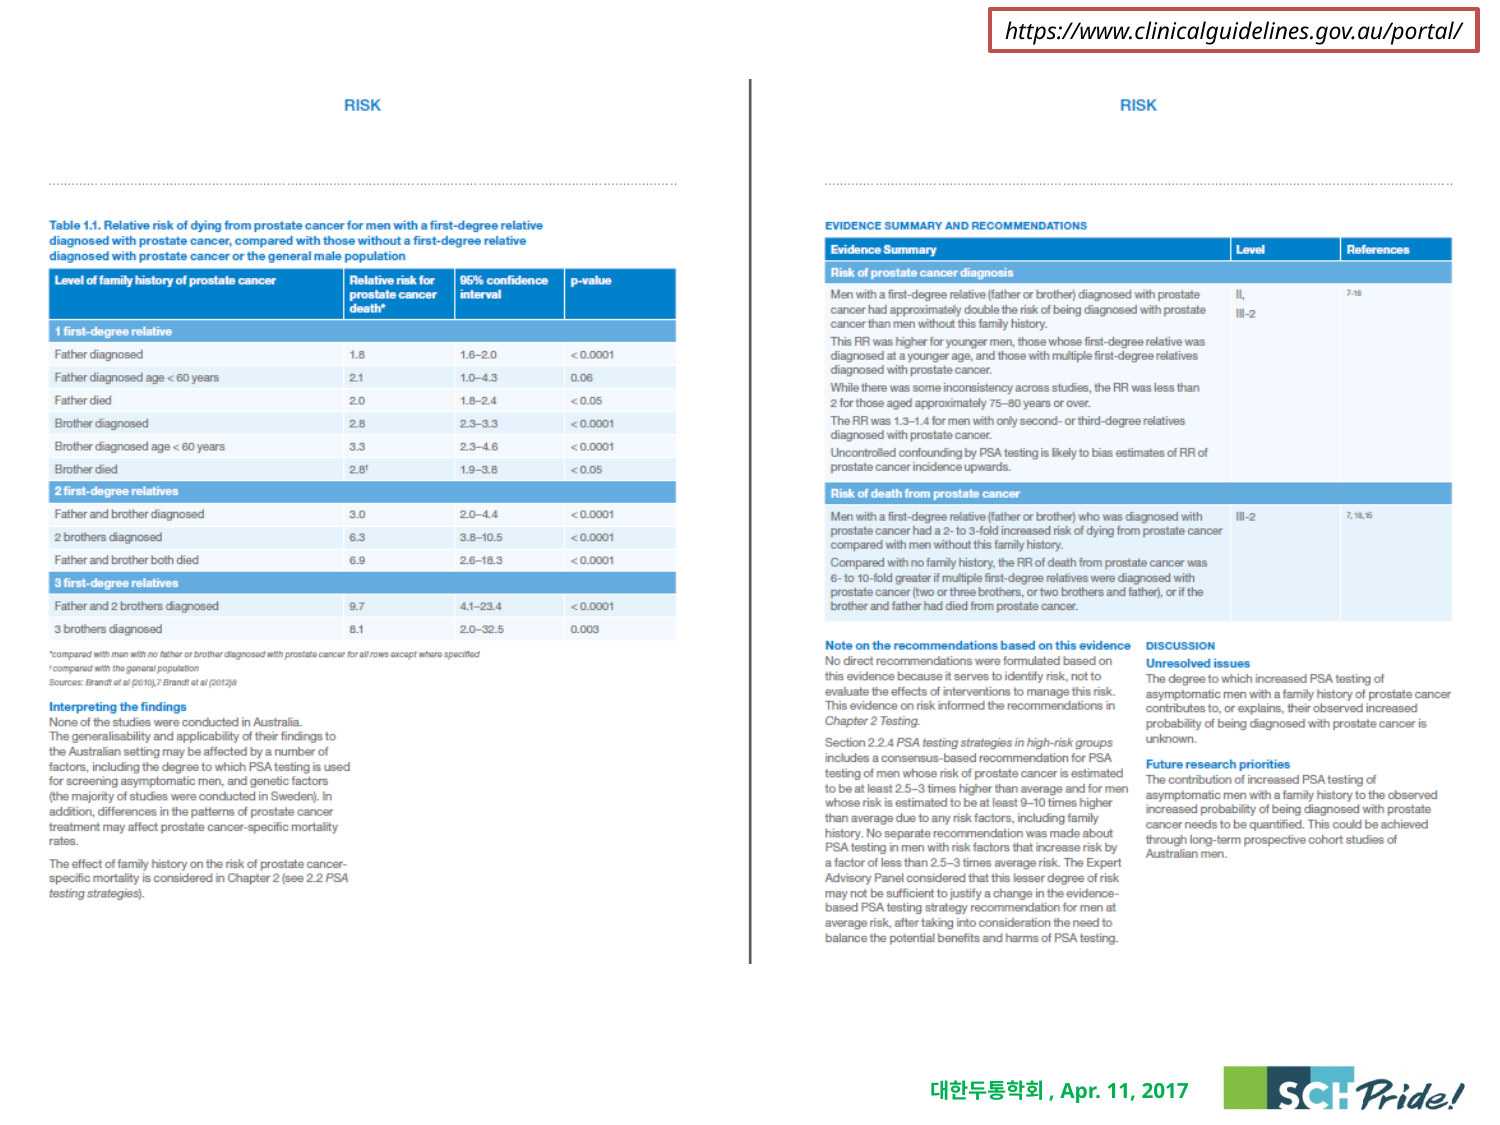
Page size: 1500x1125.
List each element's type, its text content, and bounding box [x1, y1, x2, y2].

picture [1222, 1064, 1465, 1110]
picture [28, 79, 1475, 964]
text_box https://www.clinicalguidelines.gov.au/portal/ [988, 7, 1480, 53]
